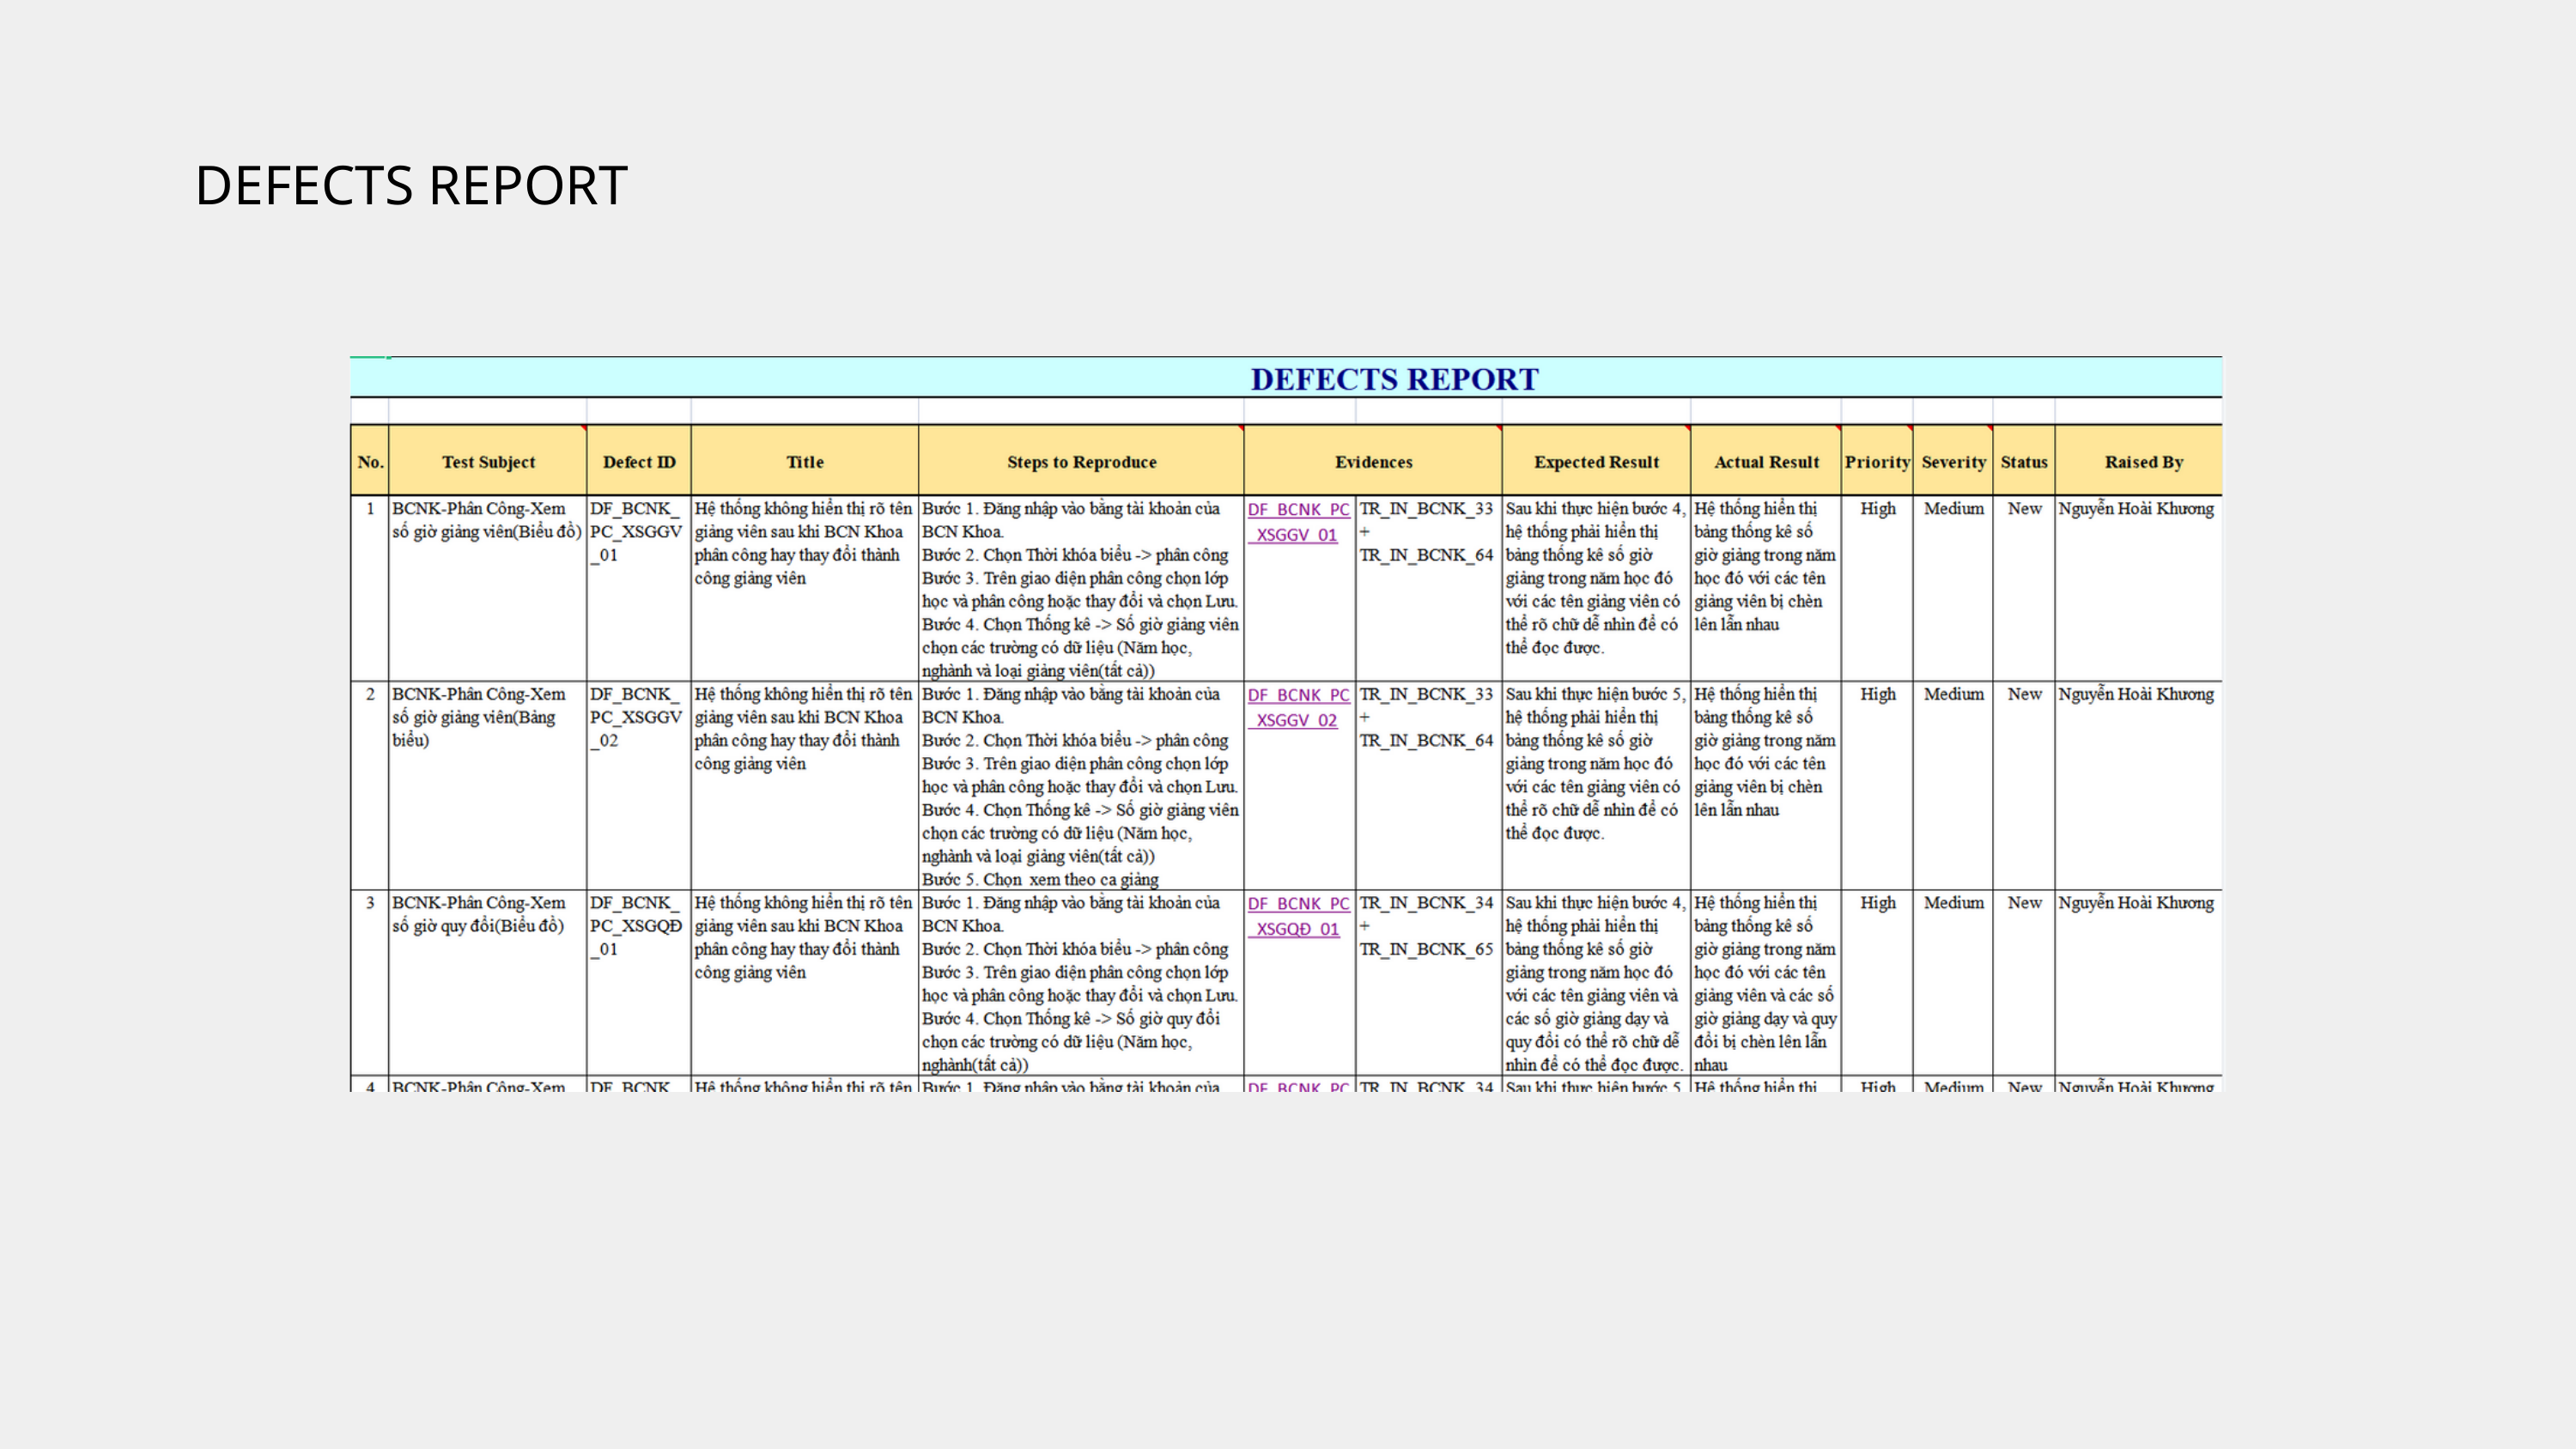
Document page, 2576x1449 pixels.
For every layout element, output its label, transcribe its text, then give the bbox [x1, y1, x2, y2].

text_box [349, 356, 2227, 1092]
text_box DEFECTS REPORT [165, 161, 659, 216]
